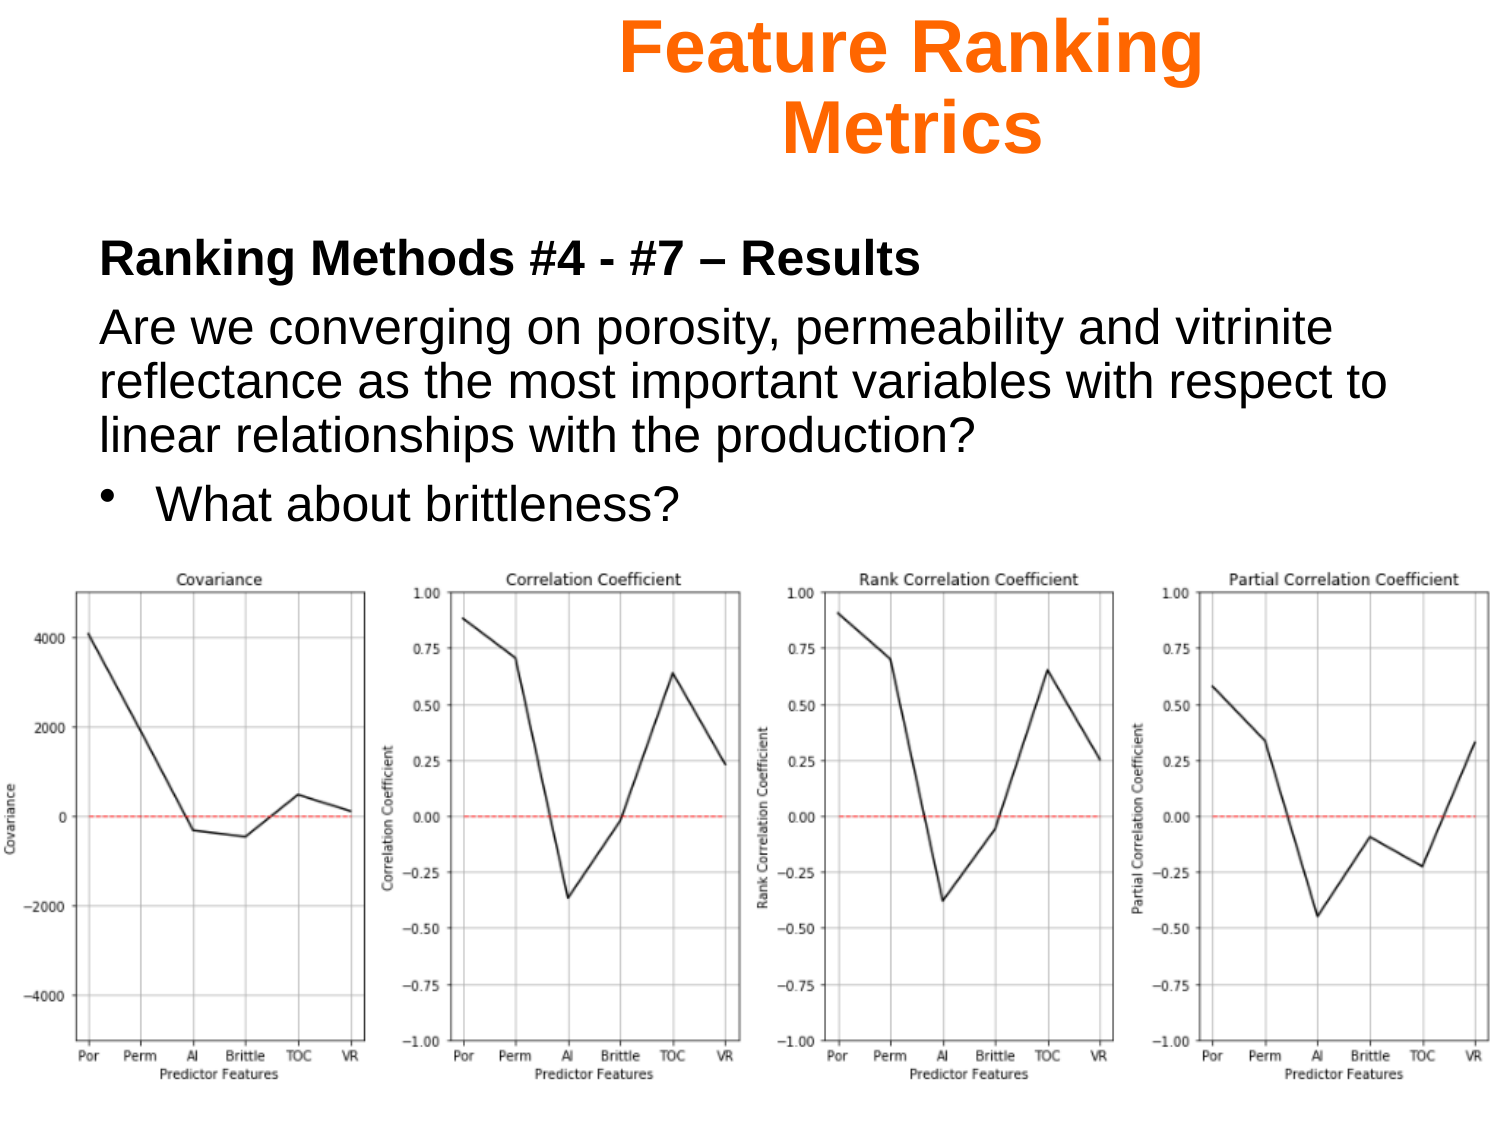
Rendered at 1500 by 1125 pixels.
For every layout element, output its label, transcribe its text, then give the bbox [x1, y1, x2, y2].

text_box Ranking Methods #4 - #7 – Results Are we converging on porosity, permeability and vitrinite reflectance as the most important variables with respect to linear relationships with the production? What about brittleness? [74, 224, 1500, 561]
picture [0, 562, 1500, 1091]
title Feature Ranking Metrics [500, 0, 1326, 188]
